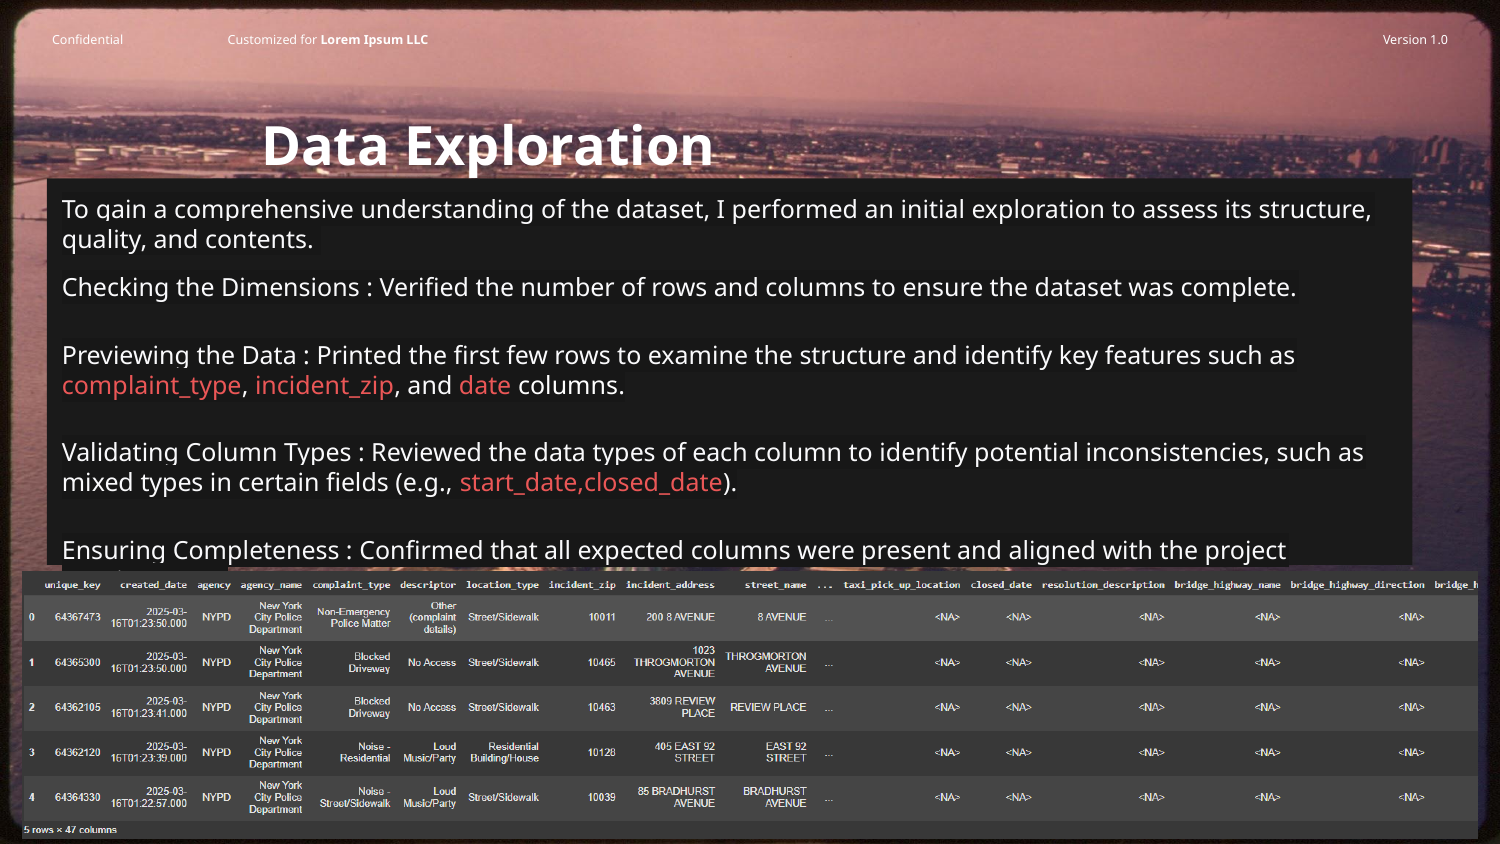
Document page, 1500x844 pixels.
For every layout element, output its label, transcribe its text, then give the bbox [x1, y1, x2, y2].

picture [0, 0, 1500, 844]
title Data Exploration [246, 96, 1413, 178]
text_box To gain a comprehensive understanding of the dataset, I performed an initial exploration to assess its structure, quality, and contents. Checking the Dimensions : Verified the number of rows and columns to ensure the dataset was complete. Previewing the Data : Printed the first few rows to examine the structure and identify key features such as complaint_type, incident_zip, and date columns. Validating Column Types : Reviewed the data types of each column to identify potential inconsistencies, such as mixed types in certain fields (e.g., start_date,closed_date). Ensuring Completeness : Confirmed that all expected columns were present and aligned with the project requirements. [46, 178, 1413, 565]
